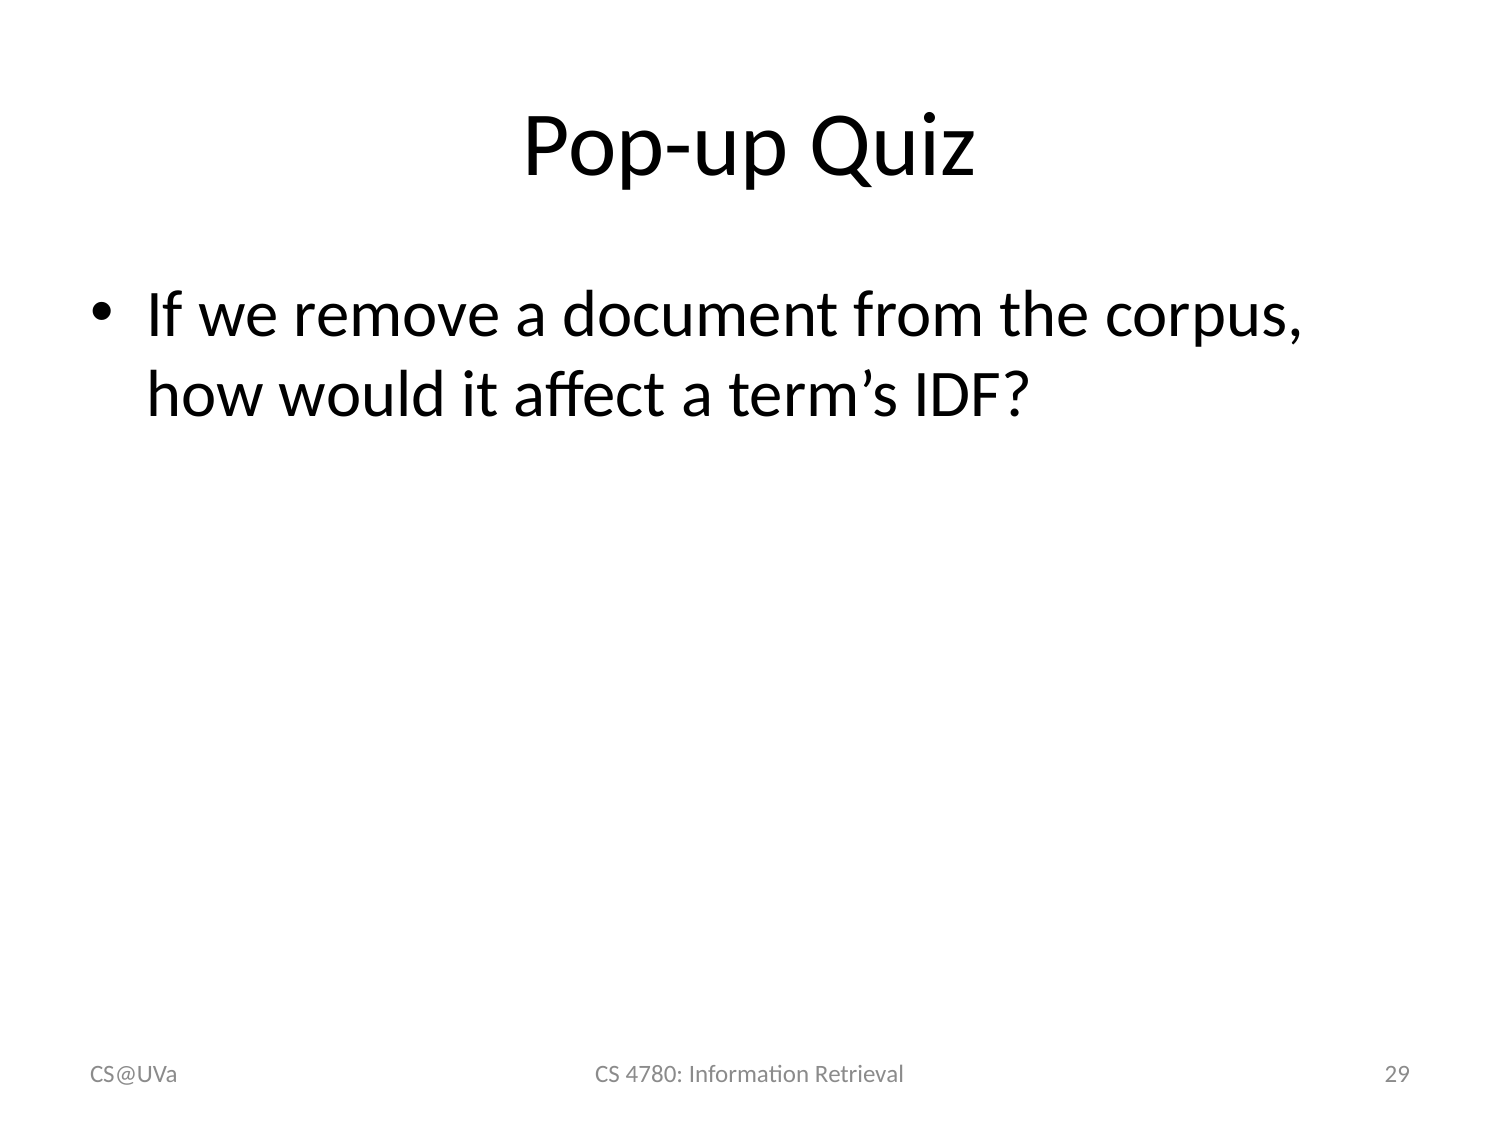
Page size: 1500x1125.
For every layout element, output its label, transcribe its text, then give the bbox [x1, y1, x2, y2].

footer CS 4780: Information Retrieval [512, 1042, 988, 1103]
slide_number 29 [1074, 1042, 1425, 1103]
title Pop-up Quiz [75, 45, 1425, 233]
list If we remove a document from the corpus, how would it affect a term’s IDF? [75, 262, 1425, 1005]
slide_number CS@UVa [75, 1042, 425, 1103]
